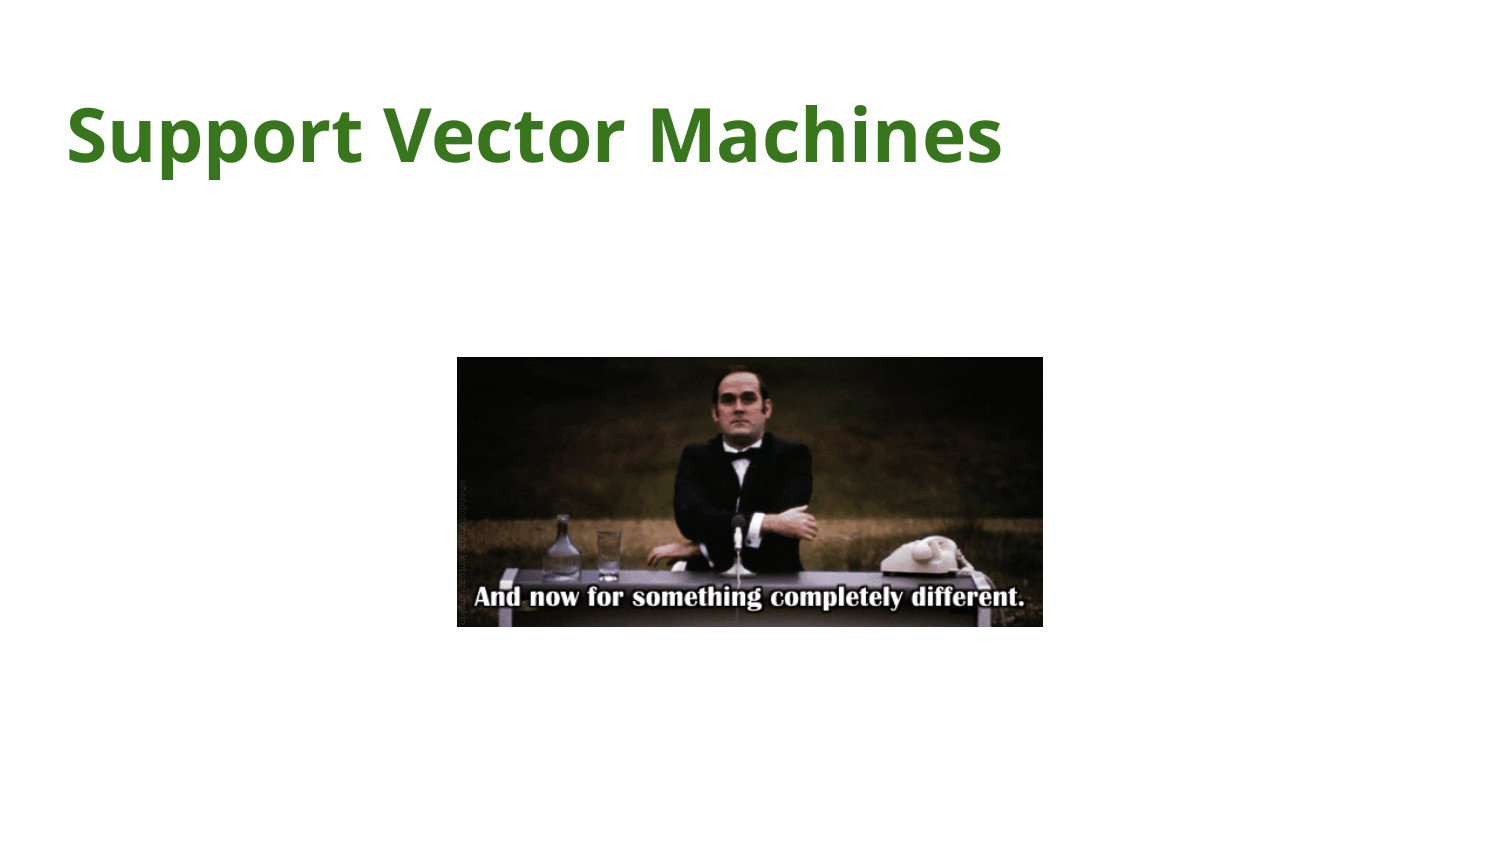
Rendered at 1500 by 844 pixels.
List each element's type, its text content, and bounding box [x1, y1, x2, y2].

picture [456, 357, 1044, 628]
title Support Vector Machines [51, 72, 1449, 167]
